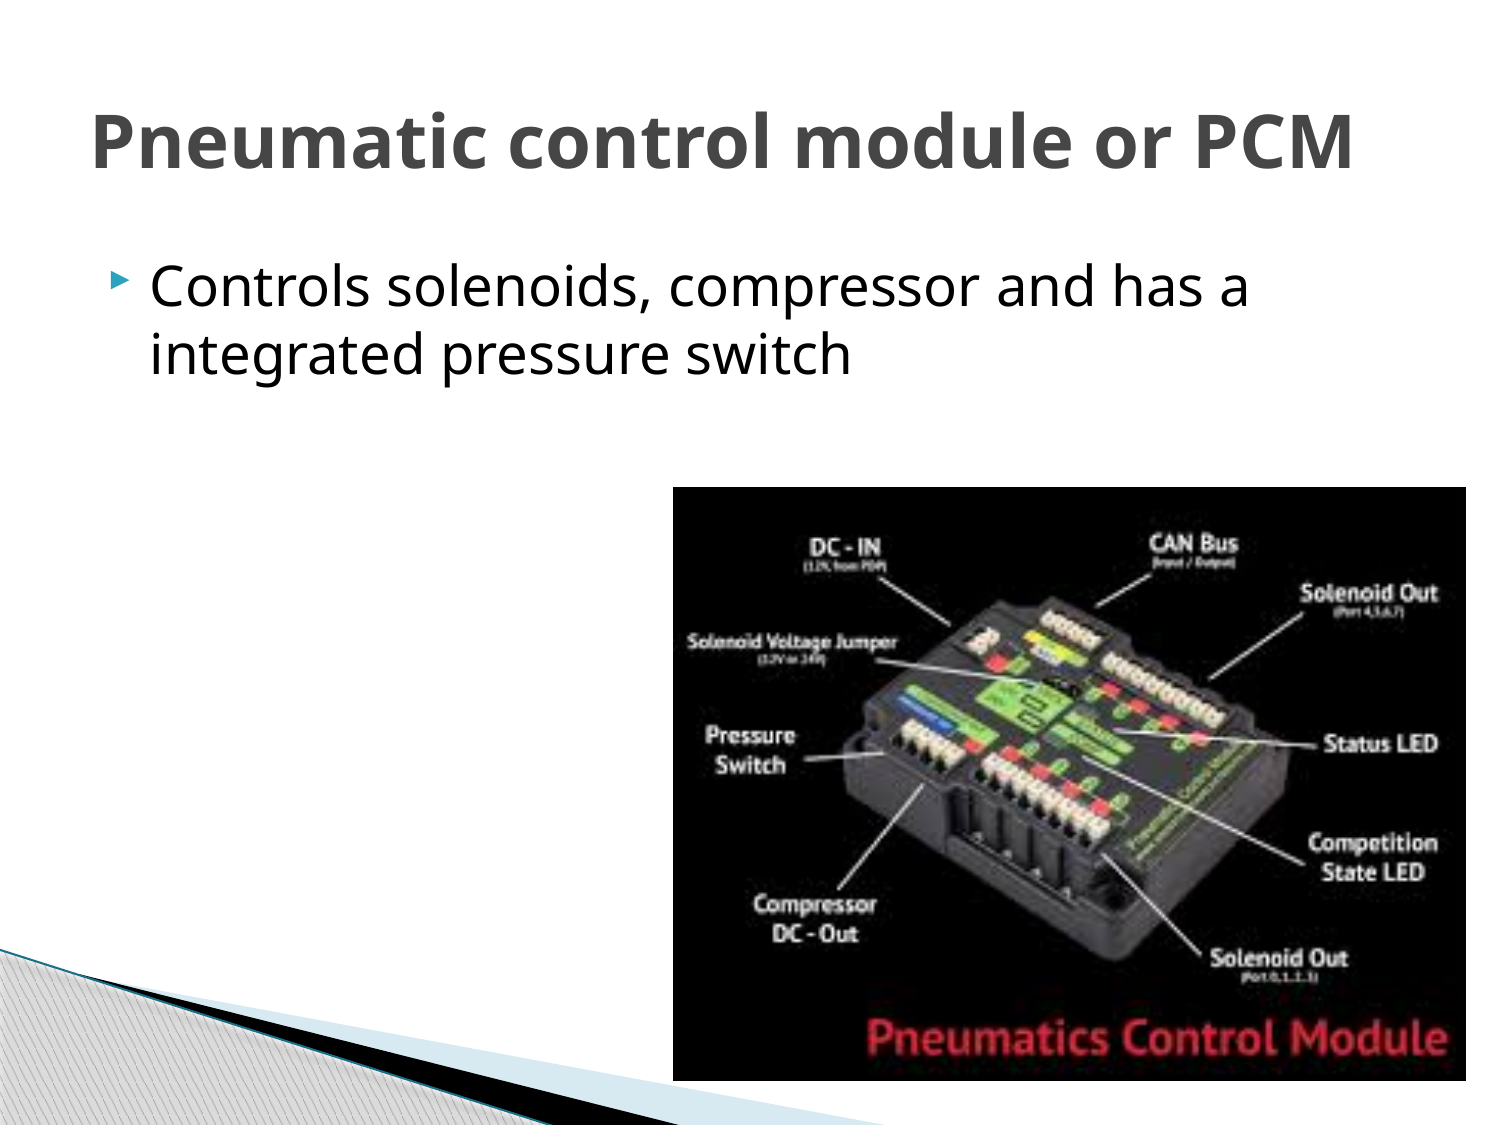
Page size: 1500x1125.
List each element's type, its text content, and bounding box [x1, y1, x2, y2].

list Controls solenoids, compressor and has a integrated pressure switch [75, 243, 1425, 488]
title Pneumatic control module or PCM [75, 45, 1425, 233]
picture [673, 487, 1466, 1081]
